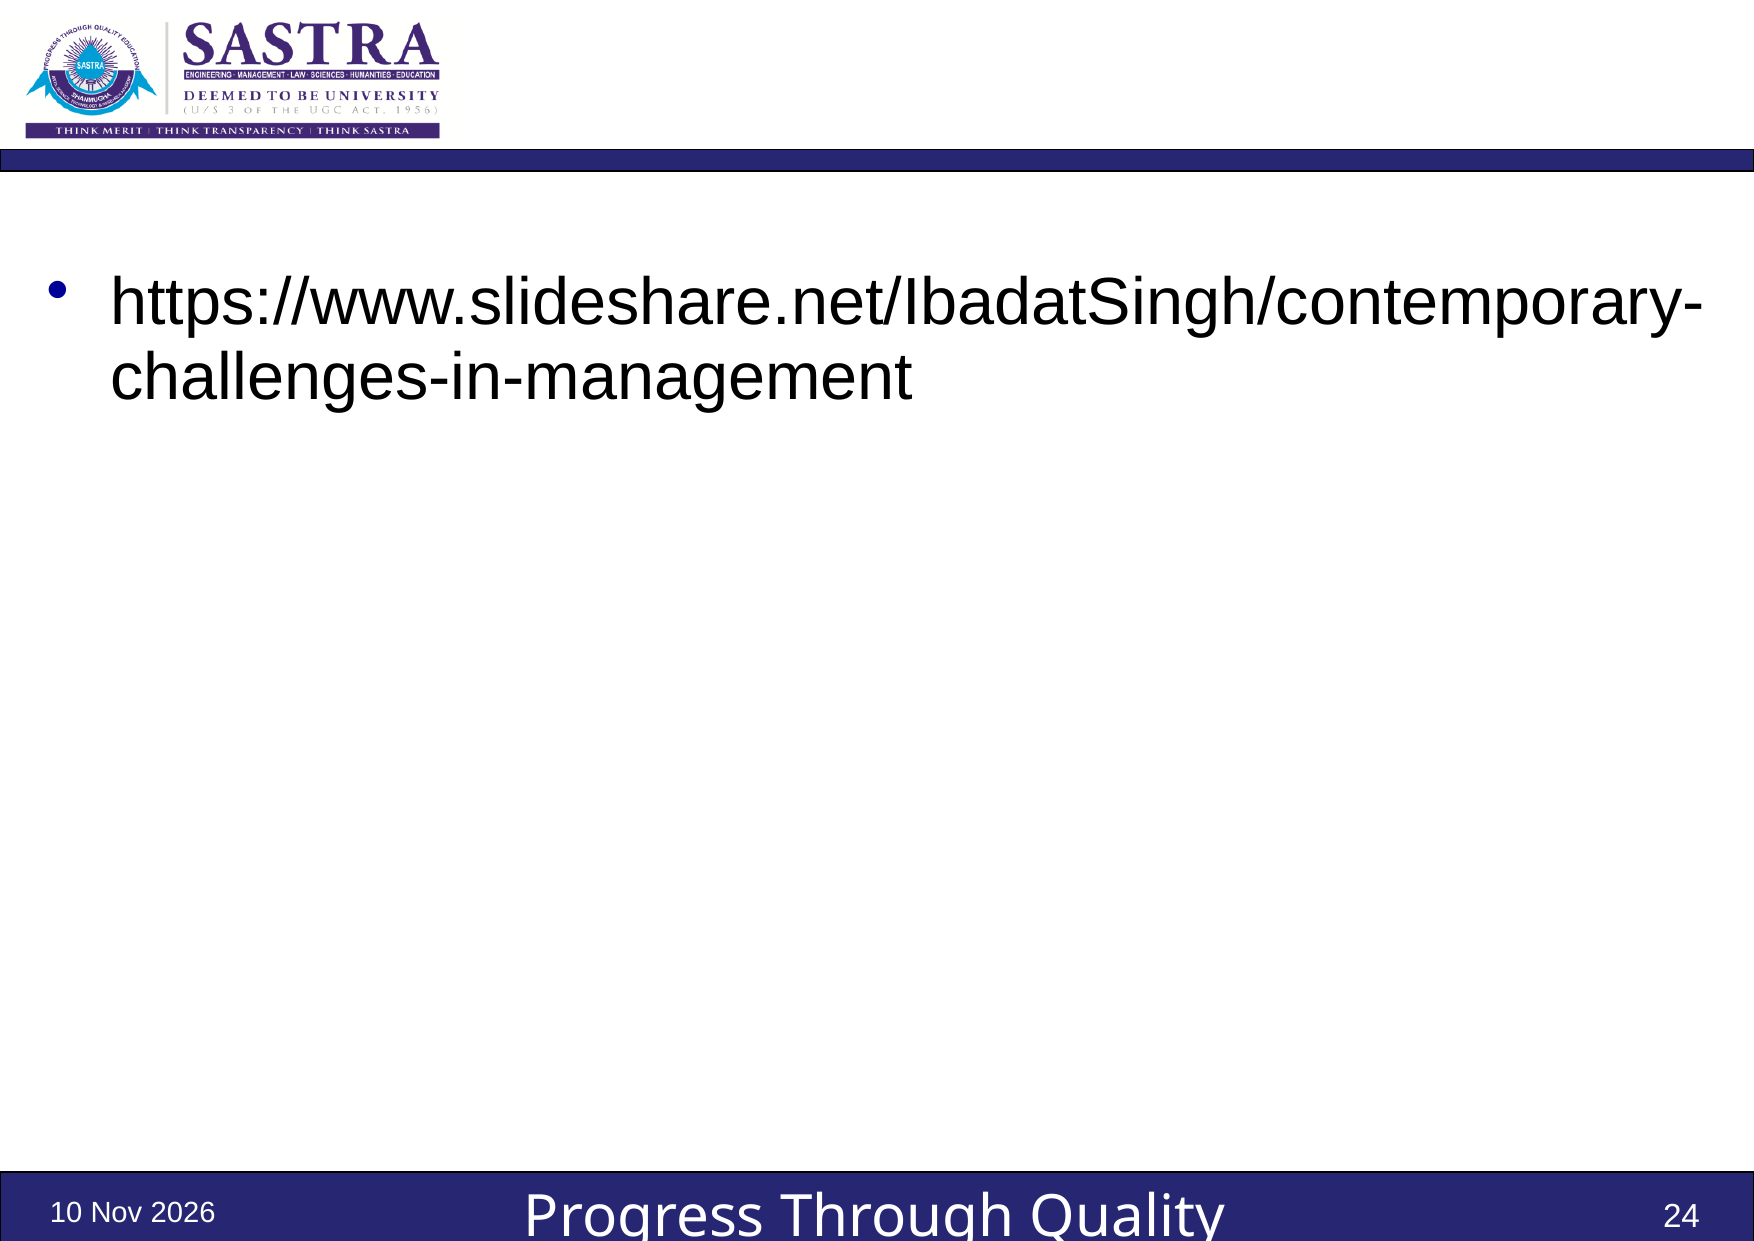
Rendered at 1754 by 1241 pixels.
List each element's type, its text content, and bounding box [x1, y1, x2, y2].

slide_number 24 [1307, 1184, 1718, 1237]
slide_number 8-Aug-23 [32, 1184, 267, 1236]
list https://www.slideshare.net/IbadatSingh/contemporary-challenges-in-management [29, 179, 1725, 1137]
picture [0, 13, 465, 146]
